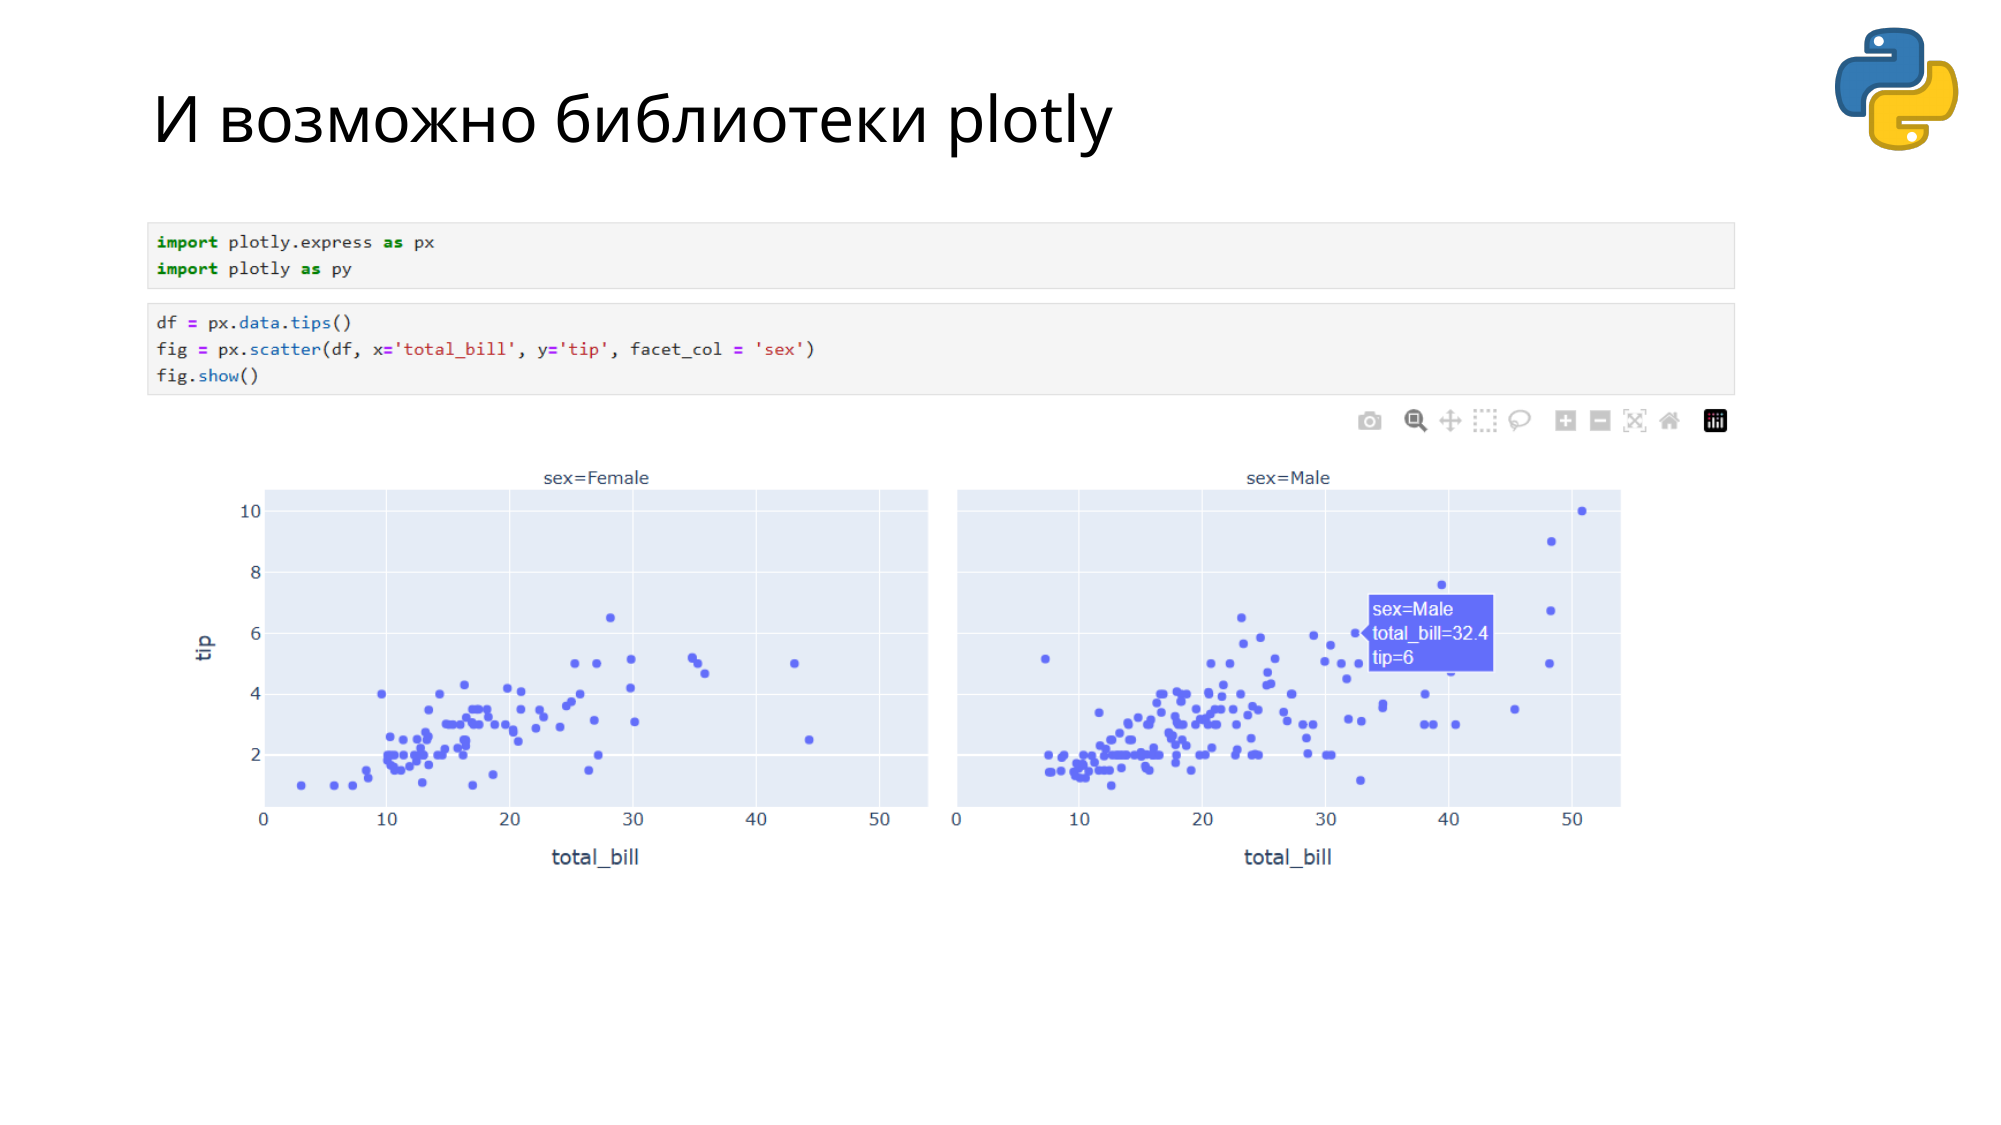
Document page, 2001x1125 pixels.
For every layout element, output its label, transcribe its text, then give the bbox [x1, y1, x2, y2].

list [137, 205, 1749, 920]
picture [1830, 23, 1963, 155]
title И возможно библиотеки plotly [137, 59, 1345, 184]
